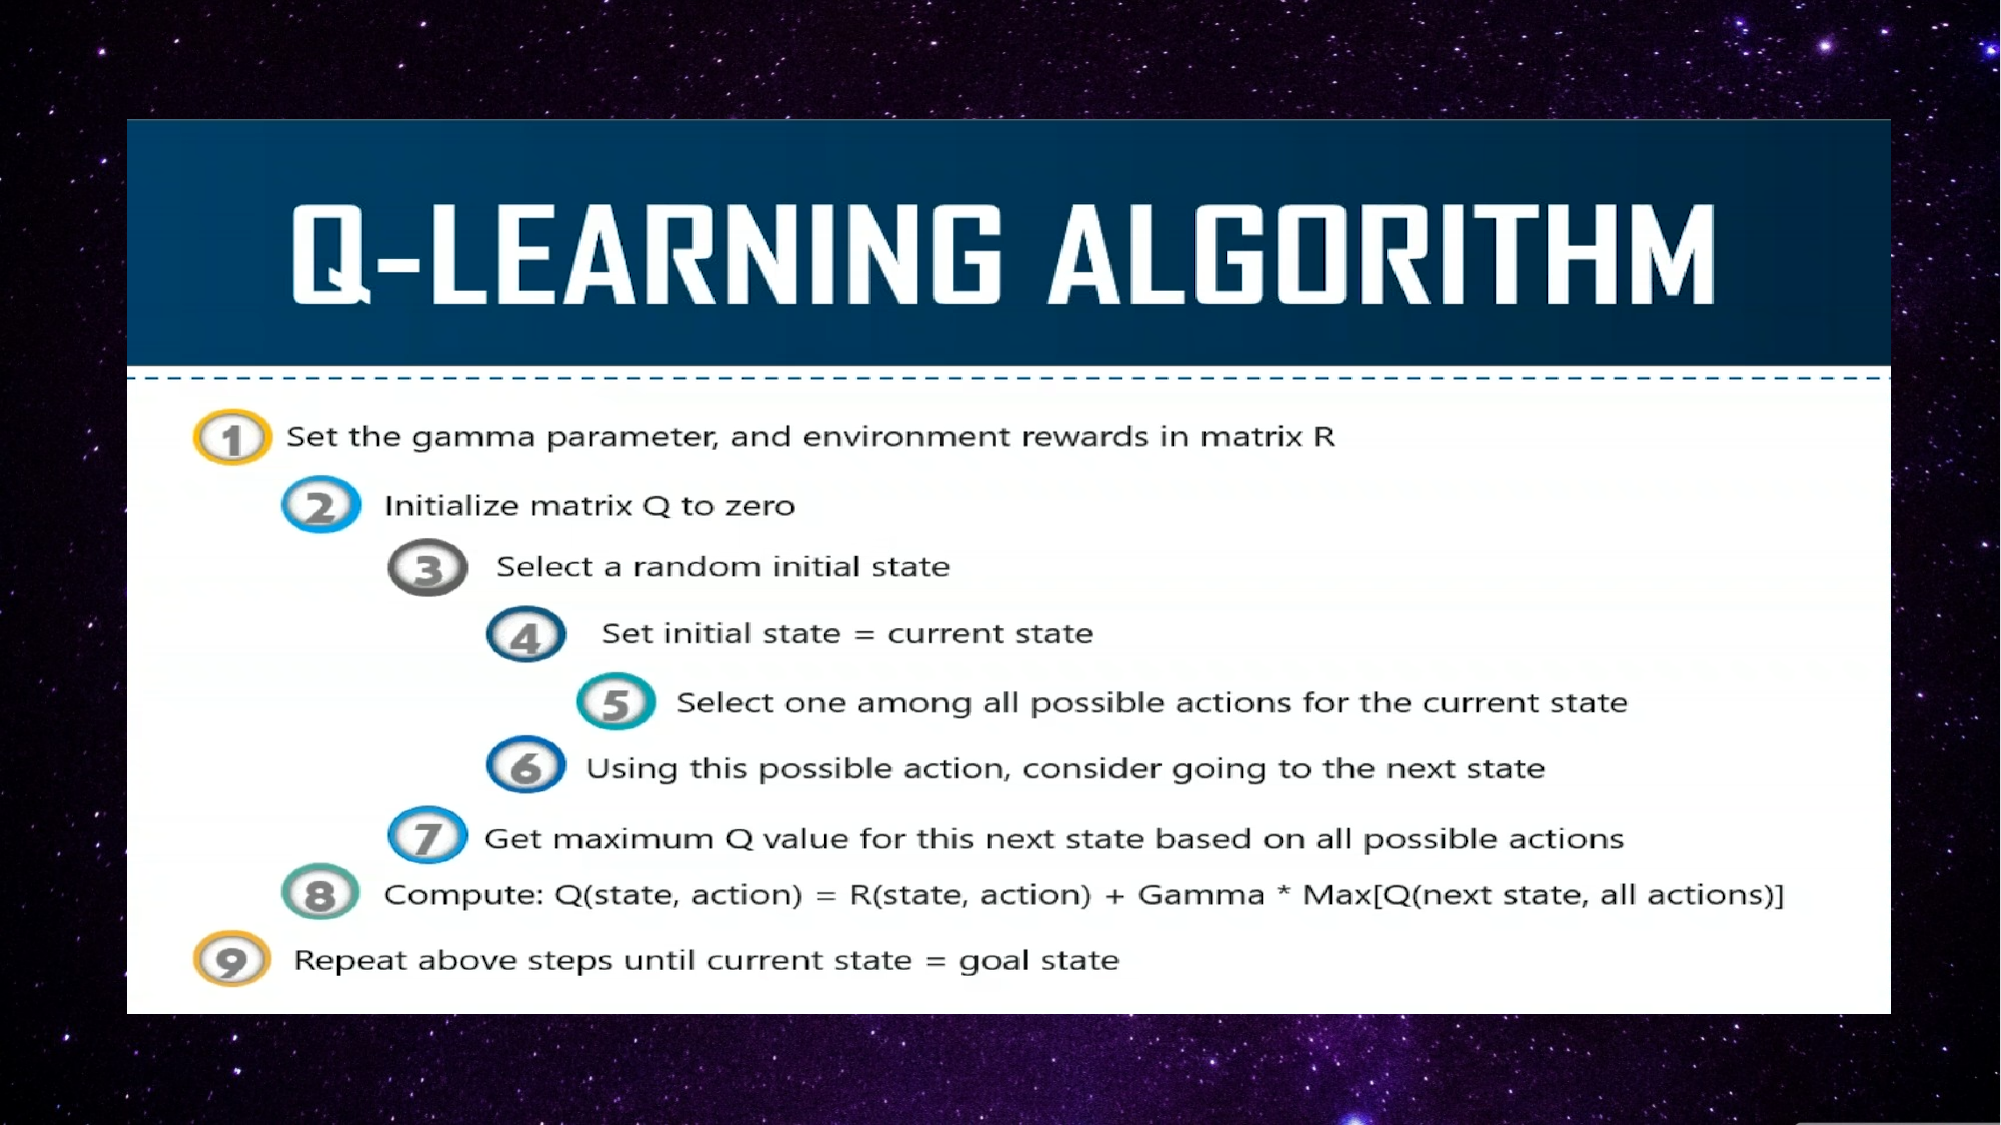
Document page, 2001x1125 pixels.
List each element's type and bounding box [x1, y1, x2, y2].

picture [0, 0, 2001, 1125]
list [127, 118, 1891, 1014]
